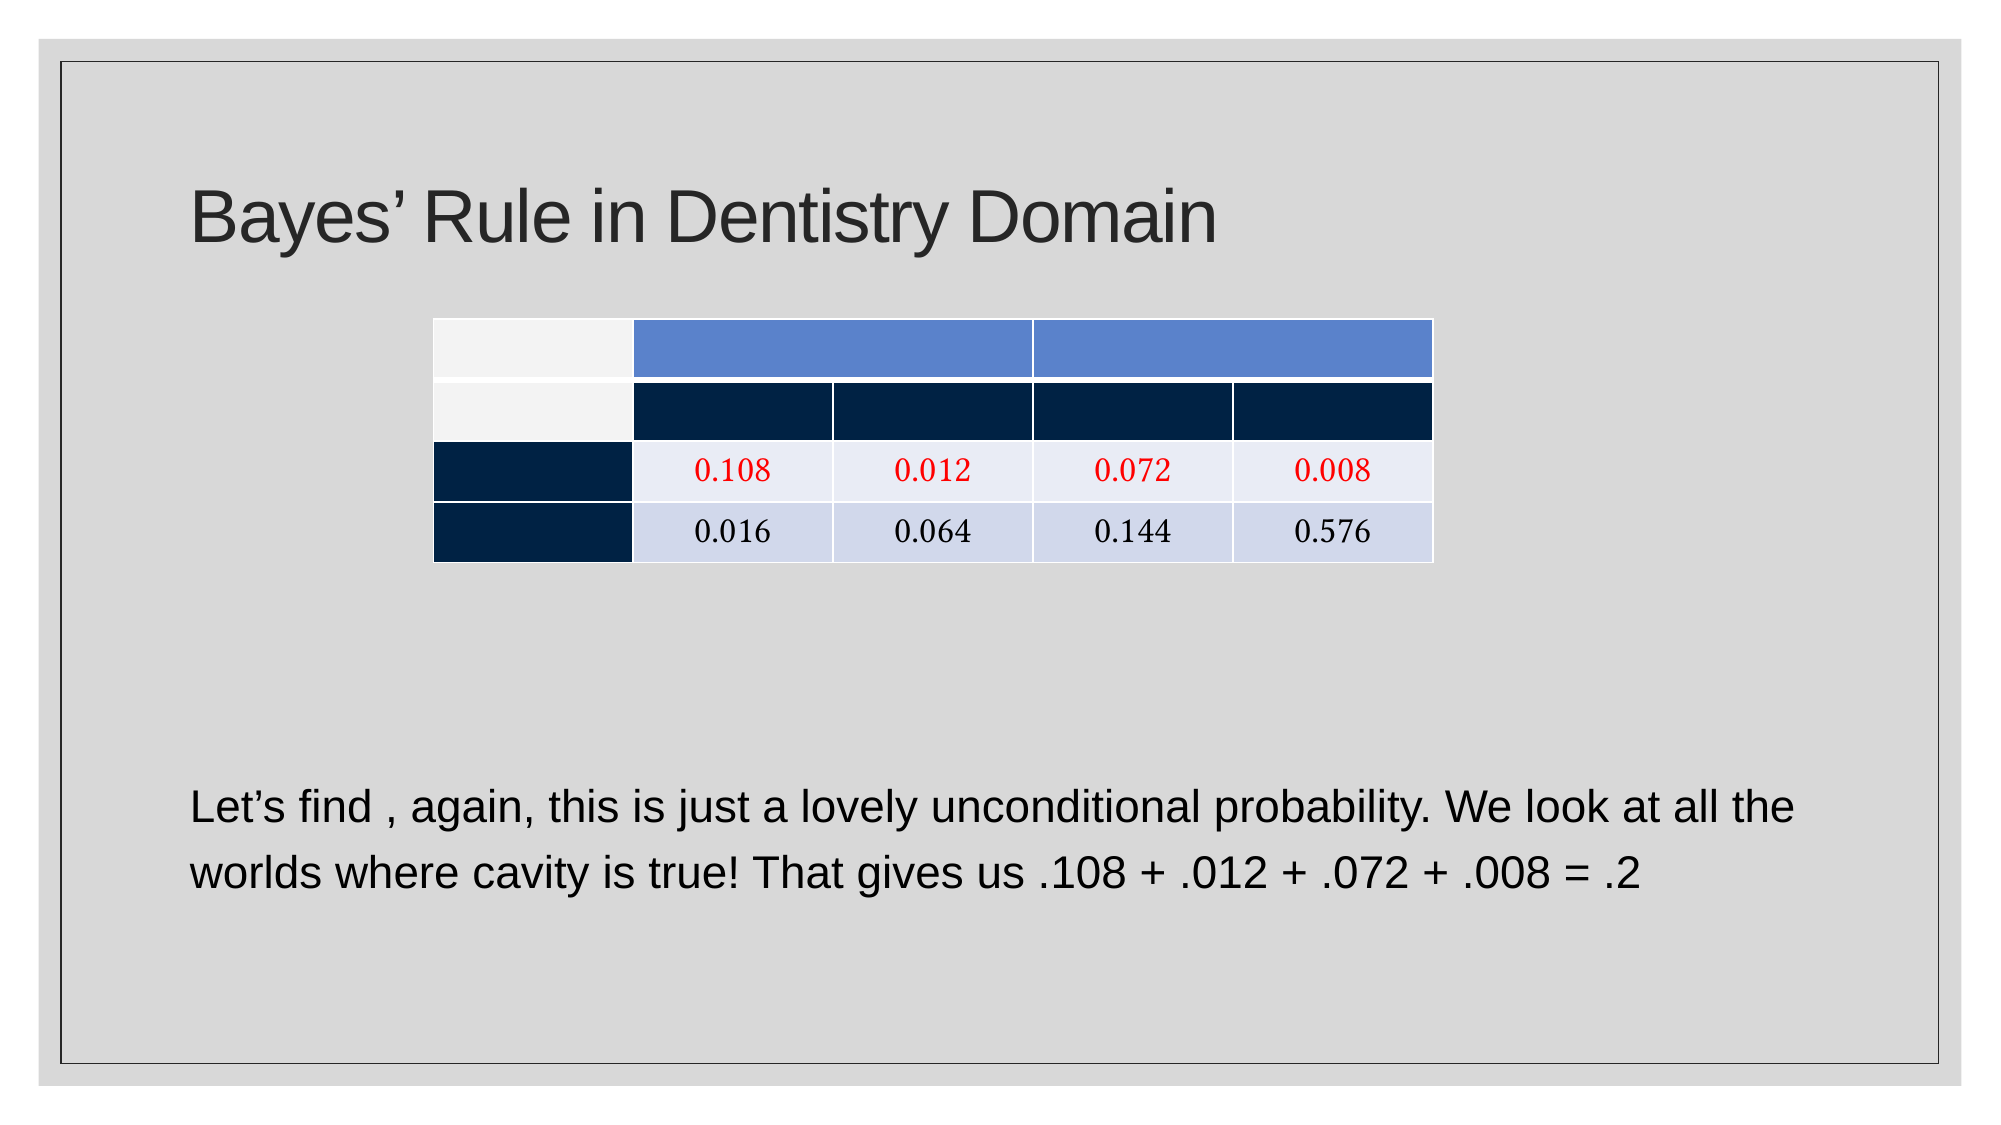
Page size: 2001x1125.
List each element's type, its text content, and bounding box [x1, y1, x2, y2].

title Bayes’ Rule in Dentistry Domain [174, 105, 1825, 331]
